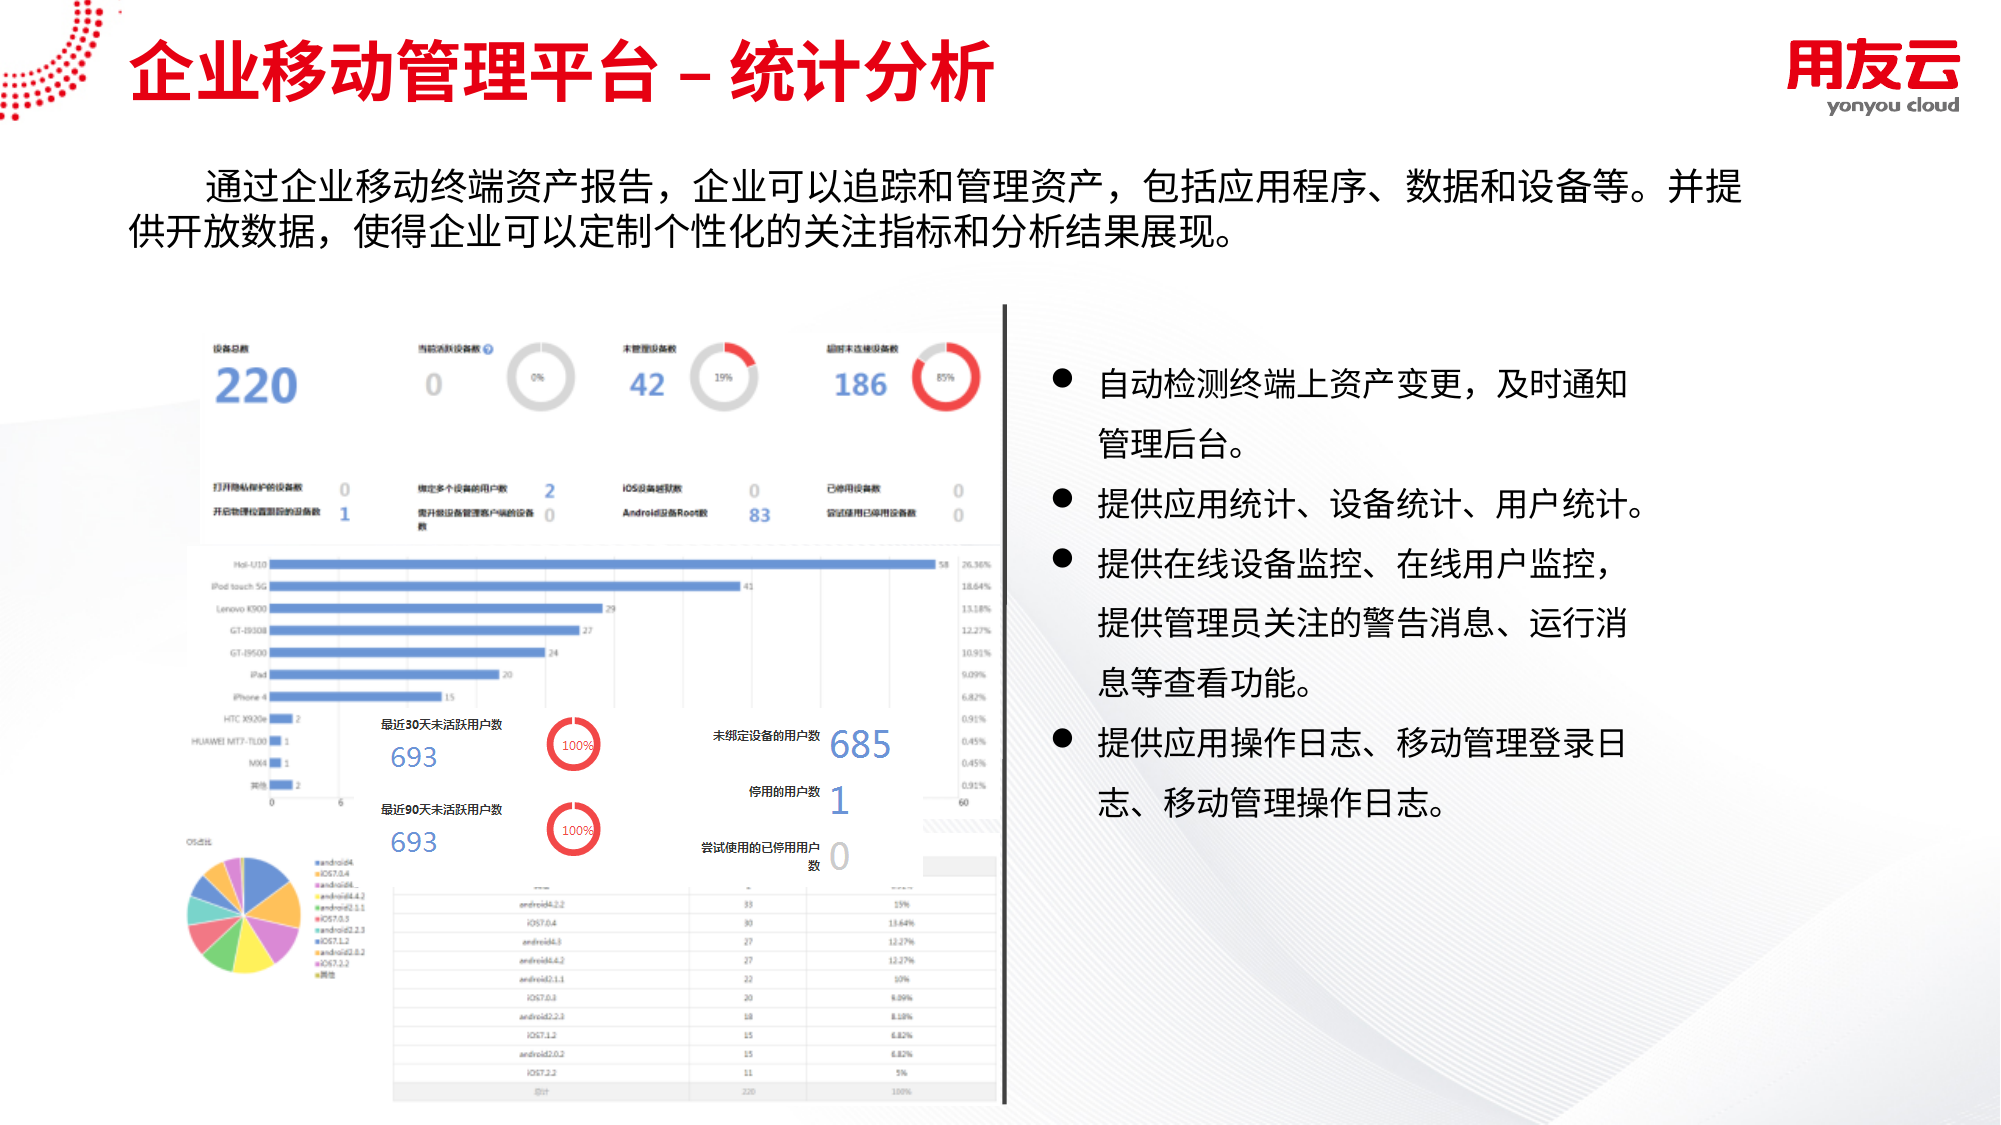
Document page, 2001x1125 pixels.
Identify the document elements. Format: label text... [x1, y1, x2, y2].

text_box 通过企业移动终端资产报告，企业可以追踪和管理资产，包括应用程序、数据和设备等。并提供开放数据，使得企业可以定制个性化的关注指标和分析结果展现。 [113, 155, 1777, 261]
text_box 自动检测终端上资产变更，及时通知管理后台。 提供应用统计、设备统计、用户统计。 提供在线设备监控、在线用户监控，提供管理员关注的警告消息、运行消息等查看功能。 提供应用操作日志、移动管理登录日志、移动管理操作日志。 [1035, 335, 1650, 830]
title 企业移动管理平台 – 统计分析 [113, 19, 1914, 130]
picture [0, 0, 2000, 1125]
